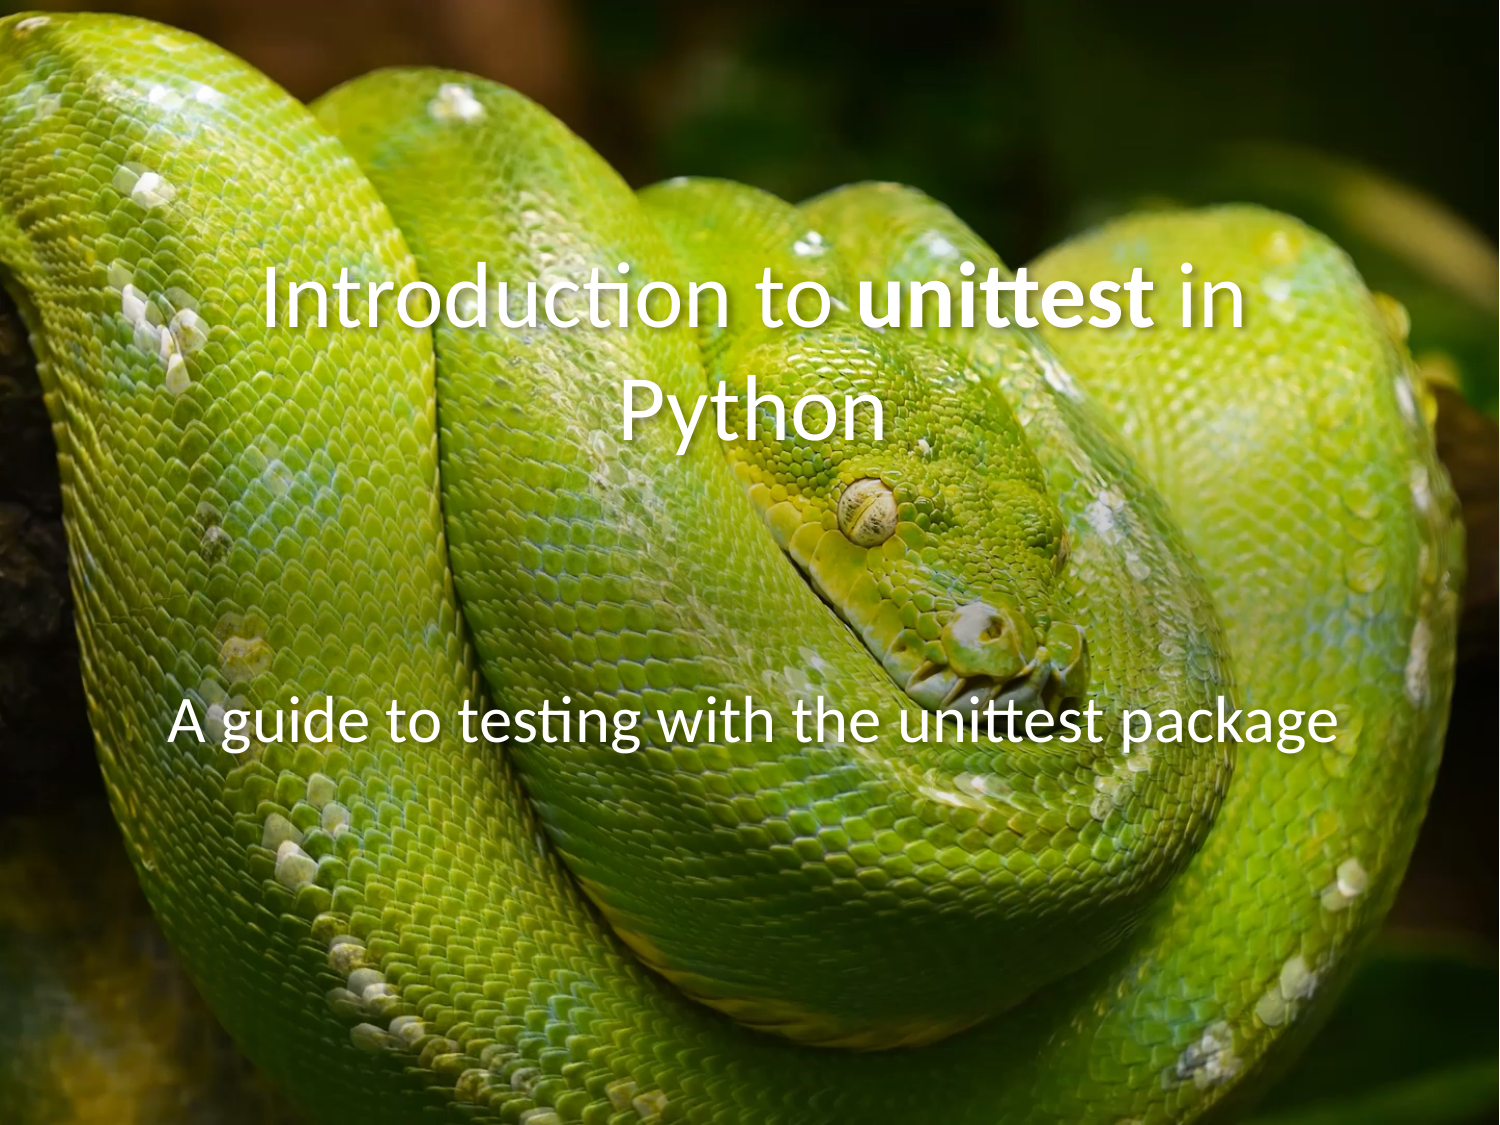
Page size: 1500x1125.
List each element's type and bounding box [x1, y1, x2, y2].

text_box [0, 0, 1500, 1125]
